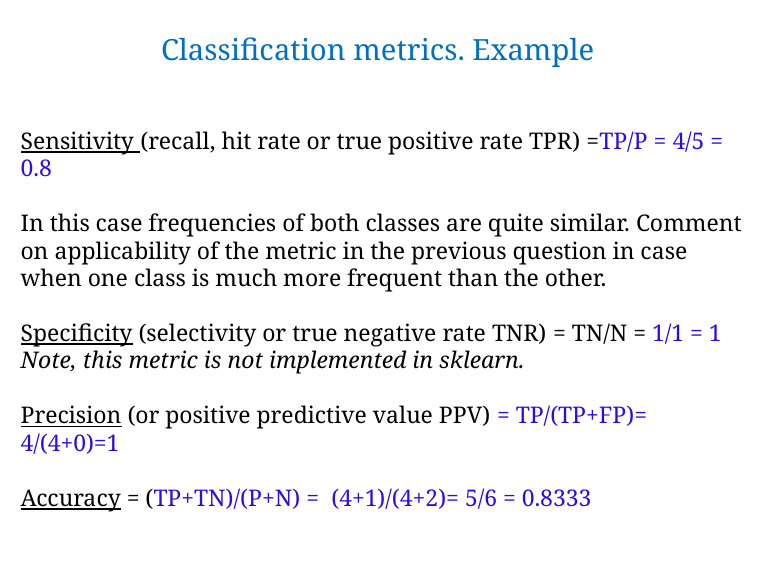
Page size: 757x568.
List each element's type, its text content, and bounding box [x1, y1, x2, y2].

list Sensitivity (recall, hit rate or true positive rate TPR) =TP/P = 4/5 = 0.8 In this case frequencies of both classes are quite similar. Comment on applicability of the metric in the previous question in case when one class is much more frequent than the other. Specificity (selectivity or true negative rate TNR) = TN/N = 1/1 = 1 Note, this metric is not implemented in sklearn. Precision (or positive predictive value PPV) = TP/(TP+FP)= 4/(4+0)=1 Accuracy = (TP+TN)/(P+N) = (4+1)/(4+2)= 5/6 = 0.8333 [20, 127, 747, 539]
title Classification metrics. Example [0, 31, 757, 127]
